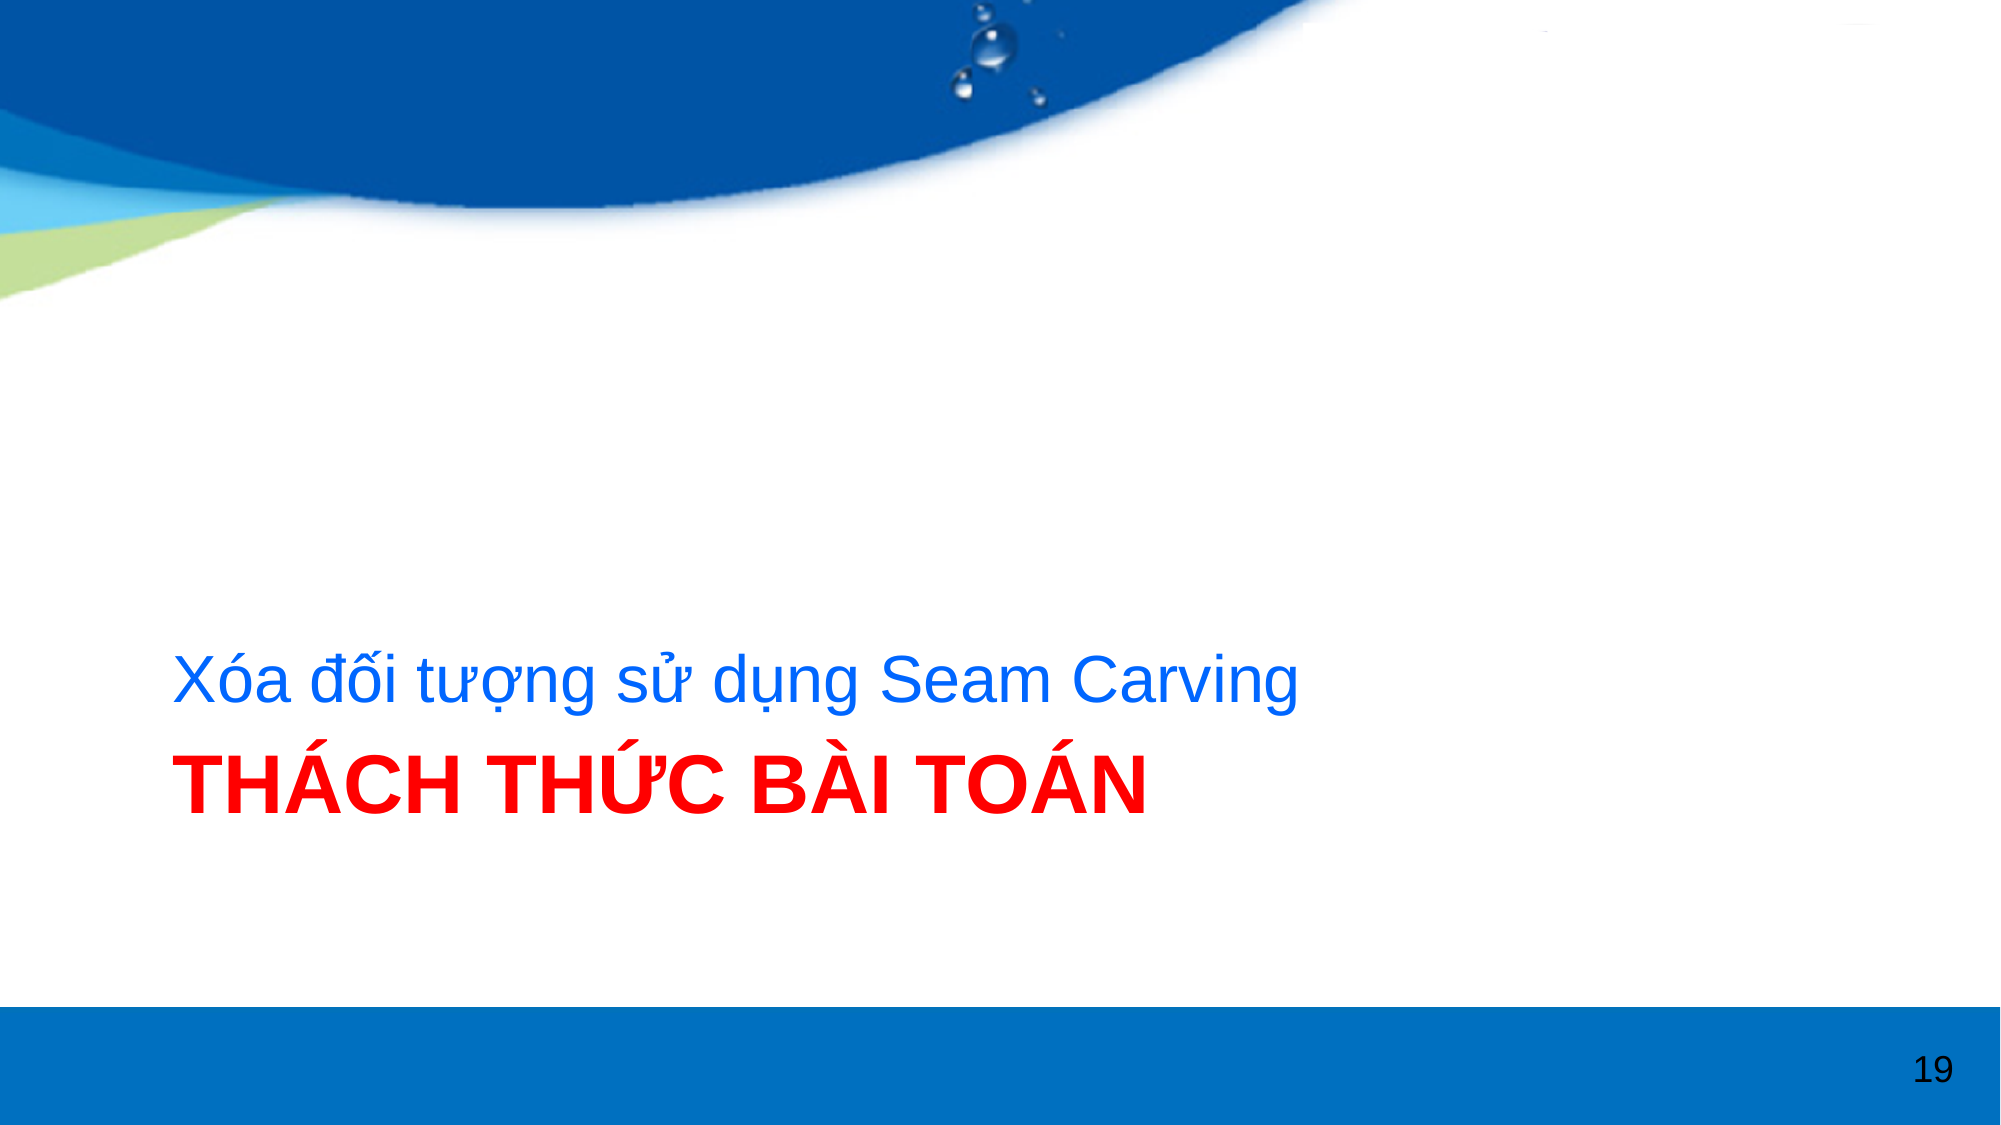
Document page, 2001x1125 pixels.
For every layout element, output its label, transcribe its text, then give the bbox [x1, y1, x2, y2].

title Thách thức bài toán [157, 723, 1858, 947]
list Xóa đối tượng sử dụng Seam Carving [157, 476, 1858, 723]
picture [0, 0, 2001, 1125]
